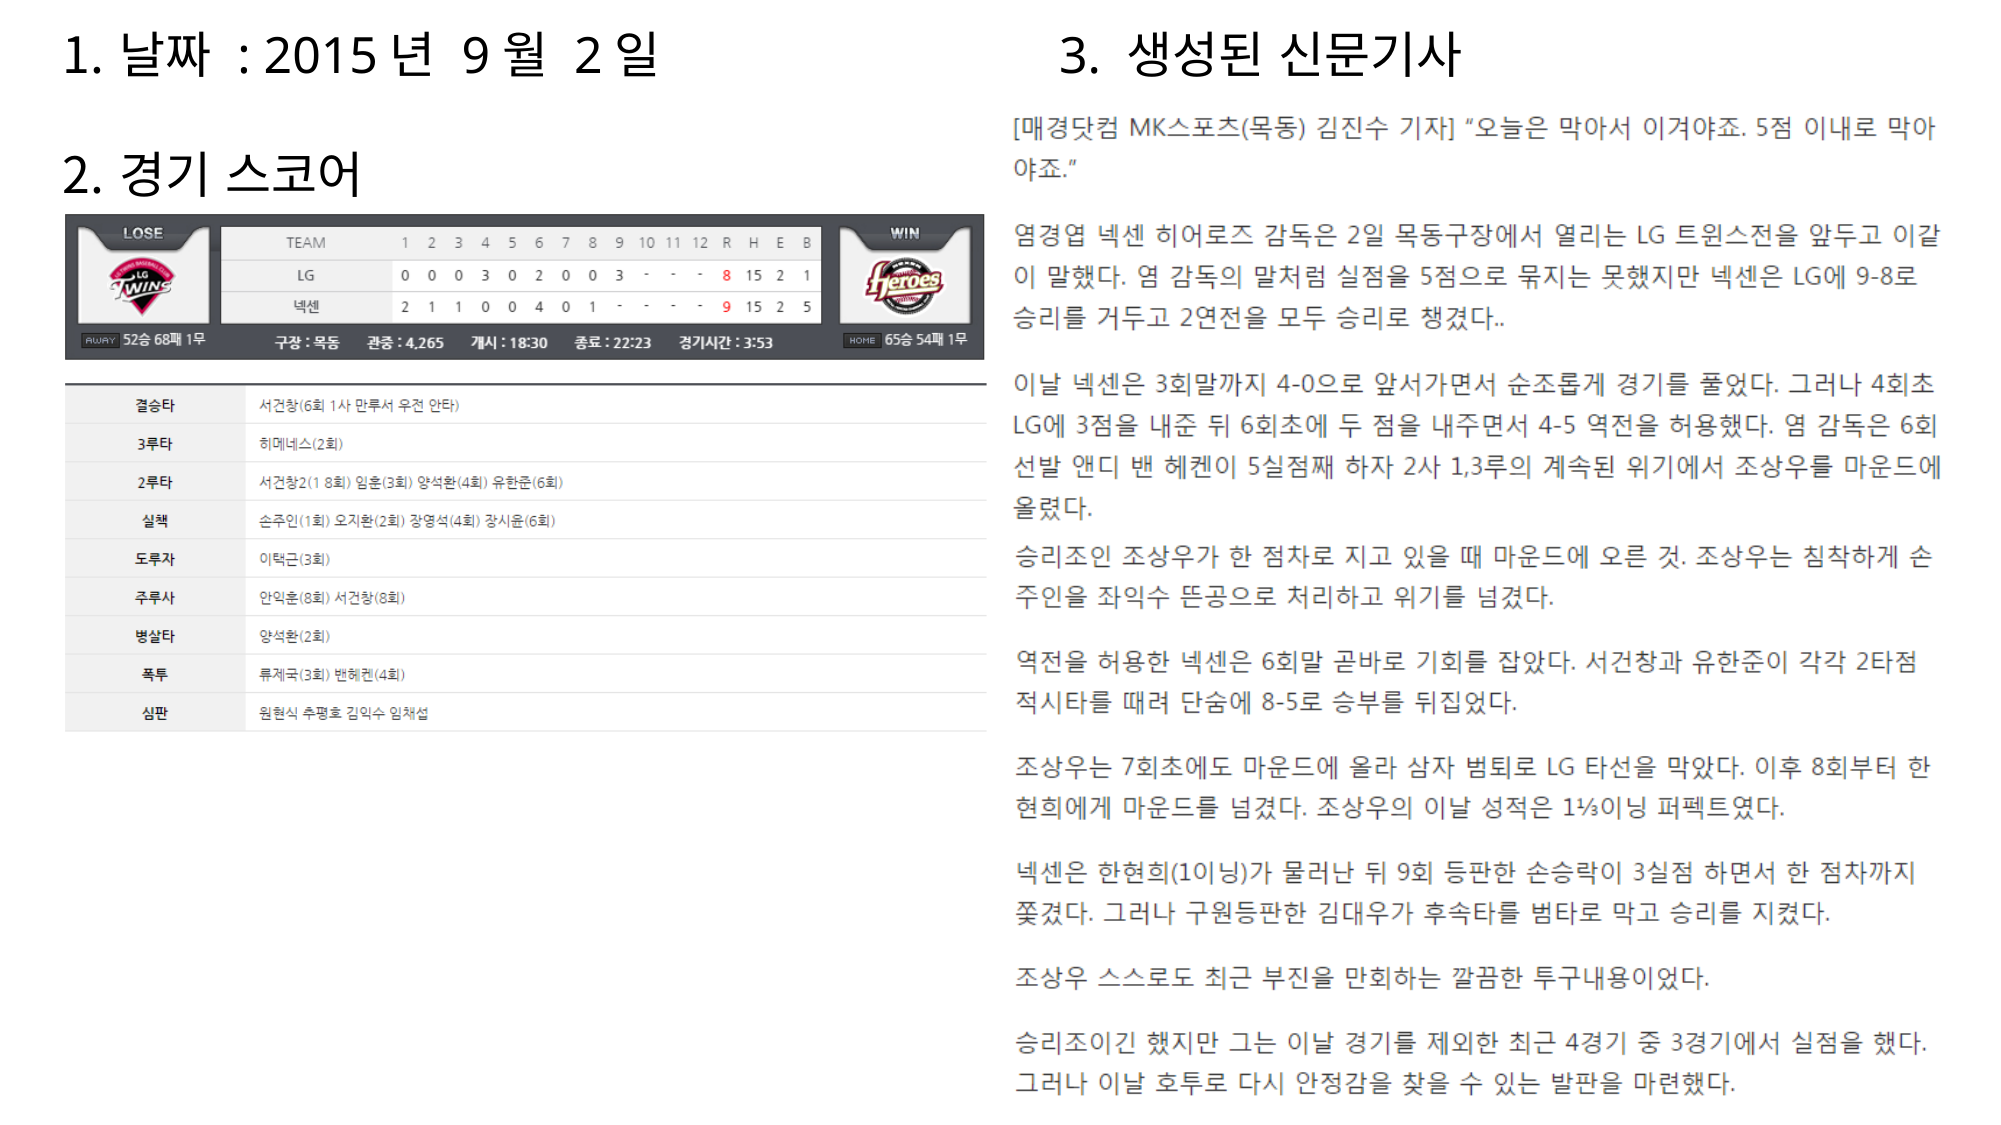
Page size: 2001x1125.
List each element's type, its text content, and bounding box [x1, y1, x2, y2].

text_box 날짜 : 2015년 9월 2일 3. 생성된 신문기사 경기 스코어 [48, 16, 1590, 212]
picture [1012, 540, 1935, 1110]
picture [1010, 114, 1947, 525]
picture [64, 213, 989, 734]
